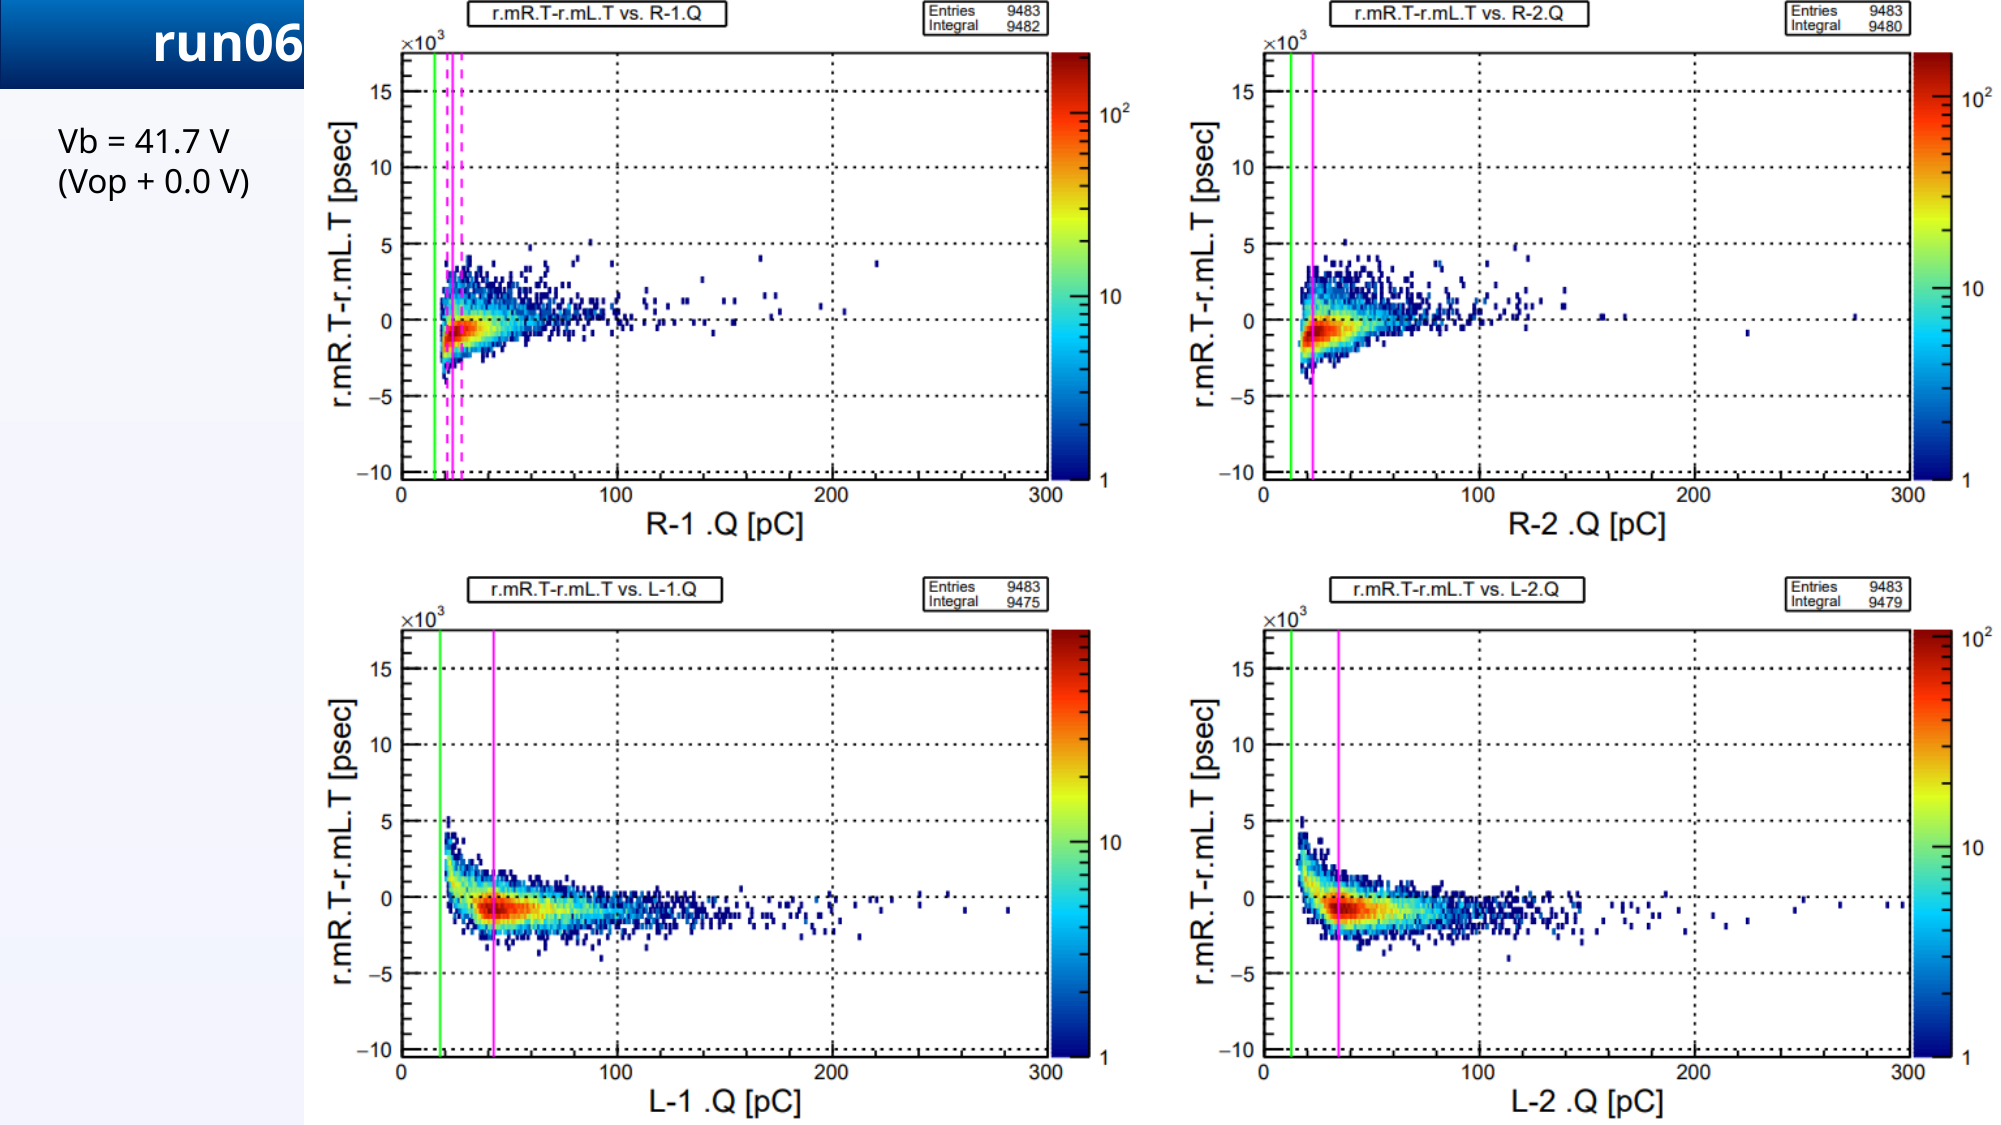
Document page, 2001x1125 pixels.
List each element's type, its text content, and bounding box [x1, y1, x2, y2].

picture [304, 0, 2000, 1125]
title run061 [137, 0, 304, 89]
text_box Vb = 41.7 V (Vop + 0.0 V) [43, 112, 304, 207]
